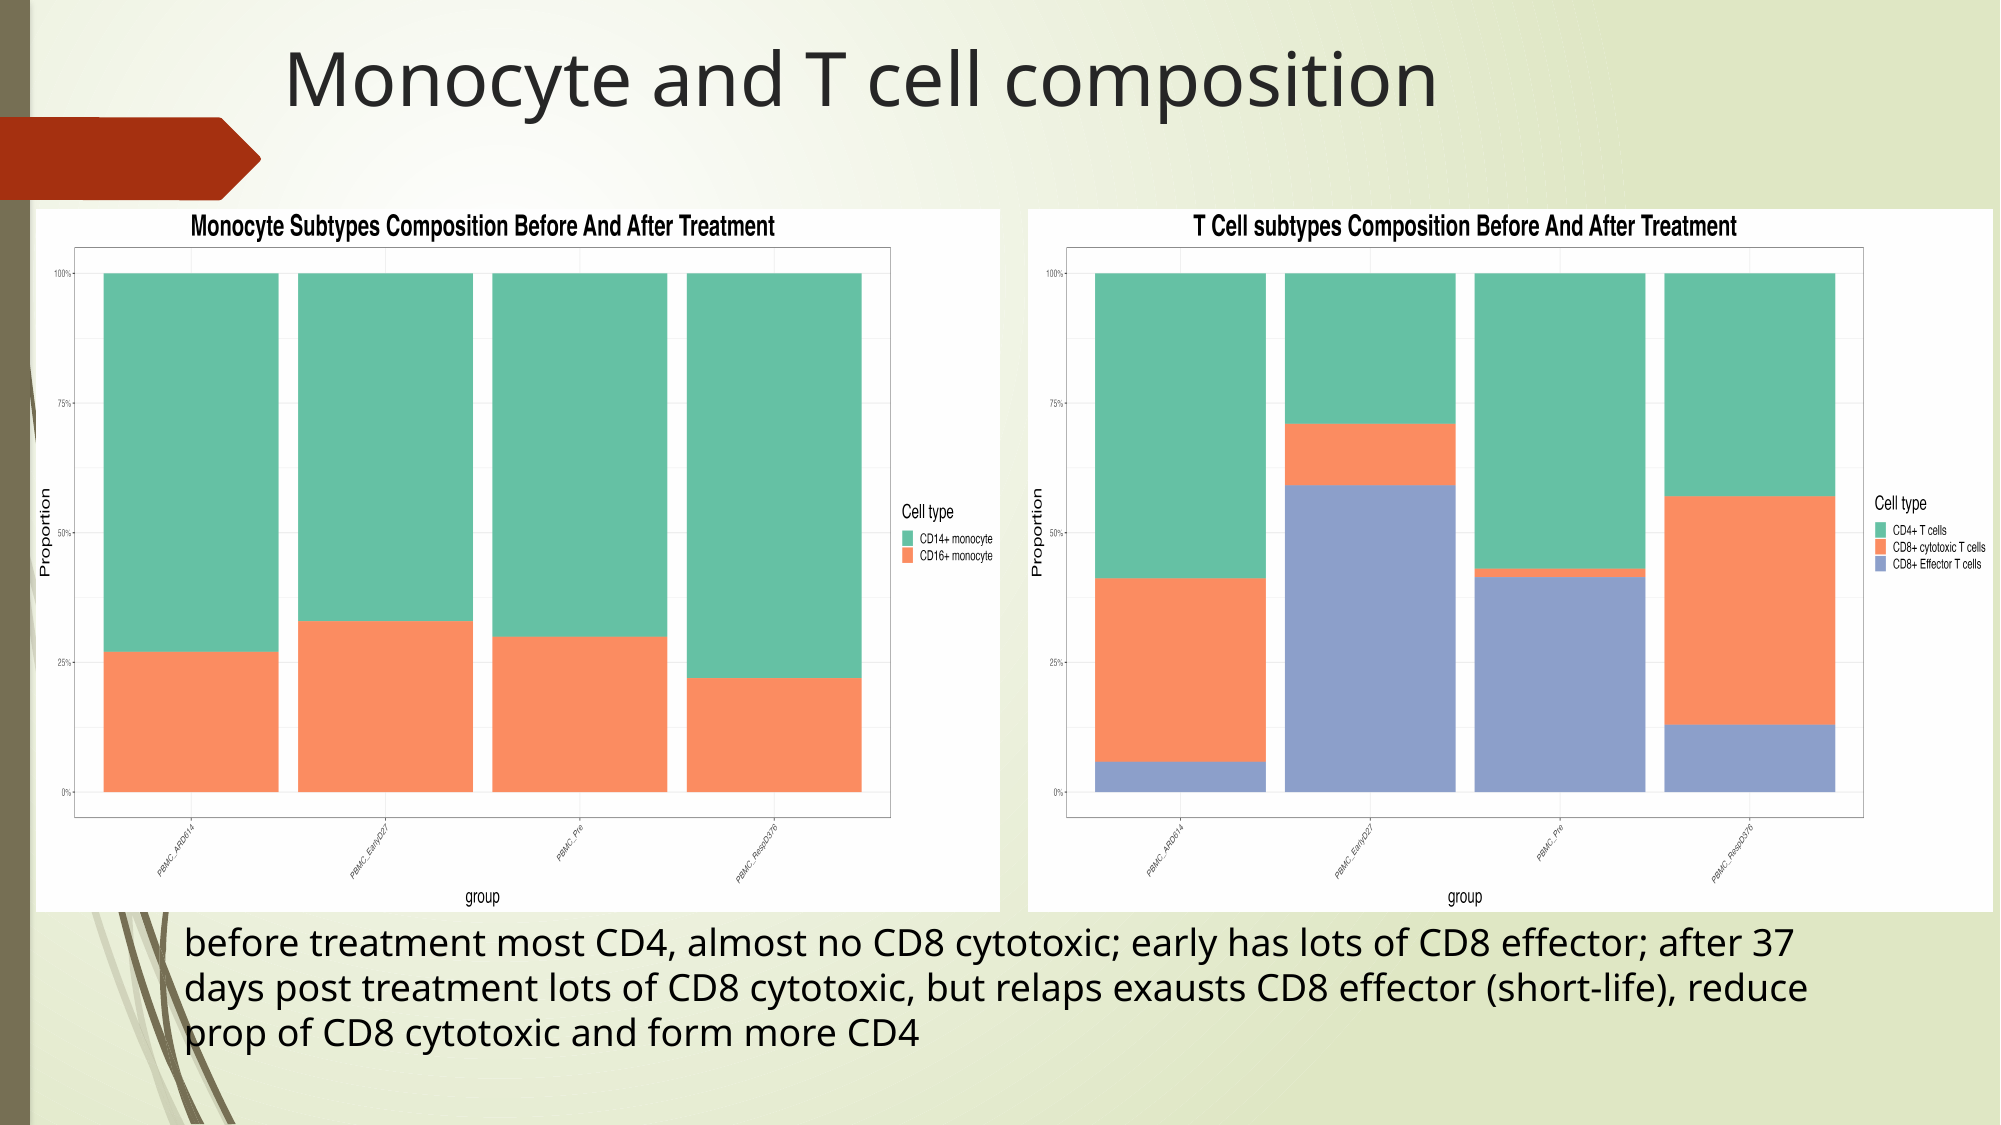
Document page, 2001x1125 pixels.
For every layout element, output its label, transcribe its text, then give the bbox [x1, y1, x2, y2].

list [35, 209, 1001, 912]
text_box before treatment most CD4, almost no CD8 cytotoxic; early has lots of CD8 effector; after 37 days post treatment lots of CD8 cytotoxic, but relaps exausts CD8 effector (short-life), reduce prop of CD8 cytotoxic and form more CD4 [168, 911, 1860, 1062]
title Monocyte and T cell composition [269, 23, 1731, 234]
picture [1028, 209, 1993, 912]
